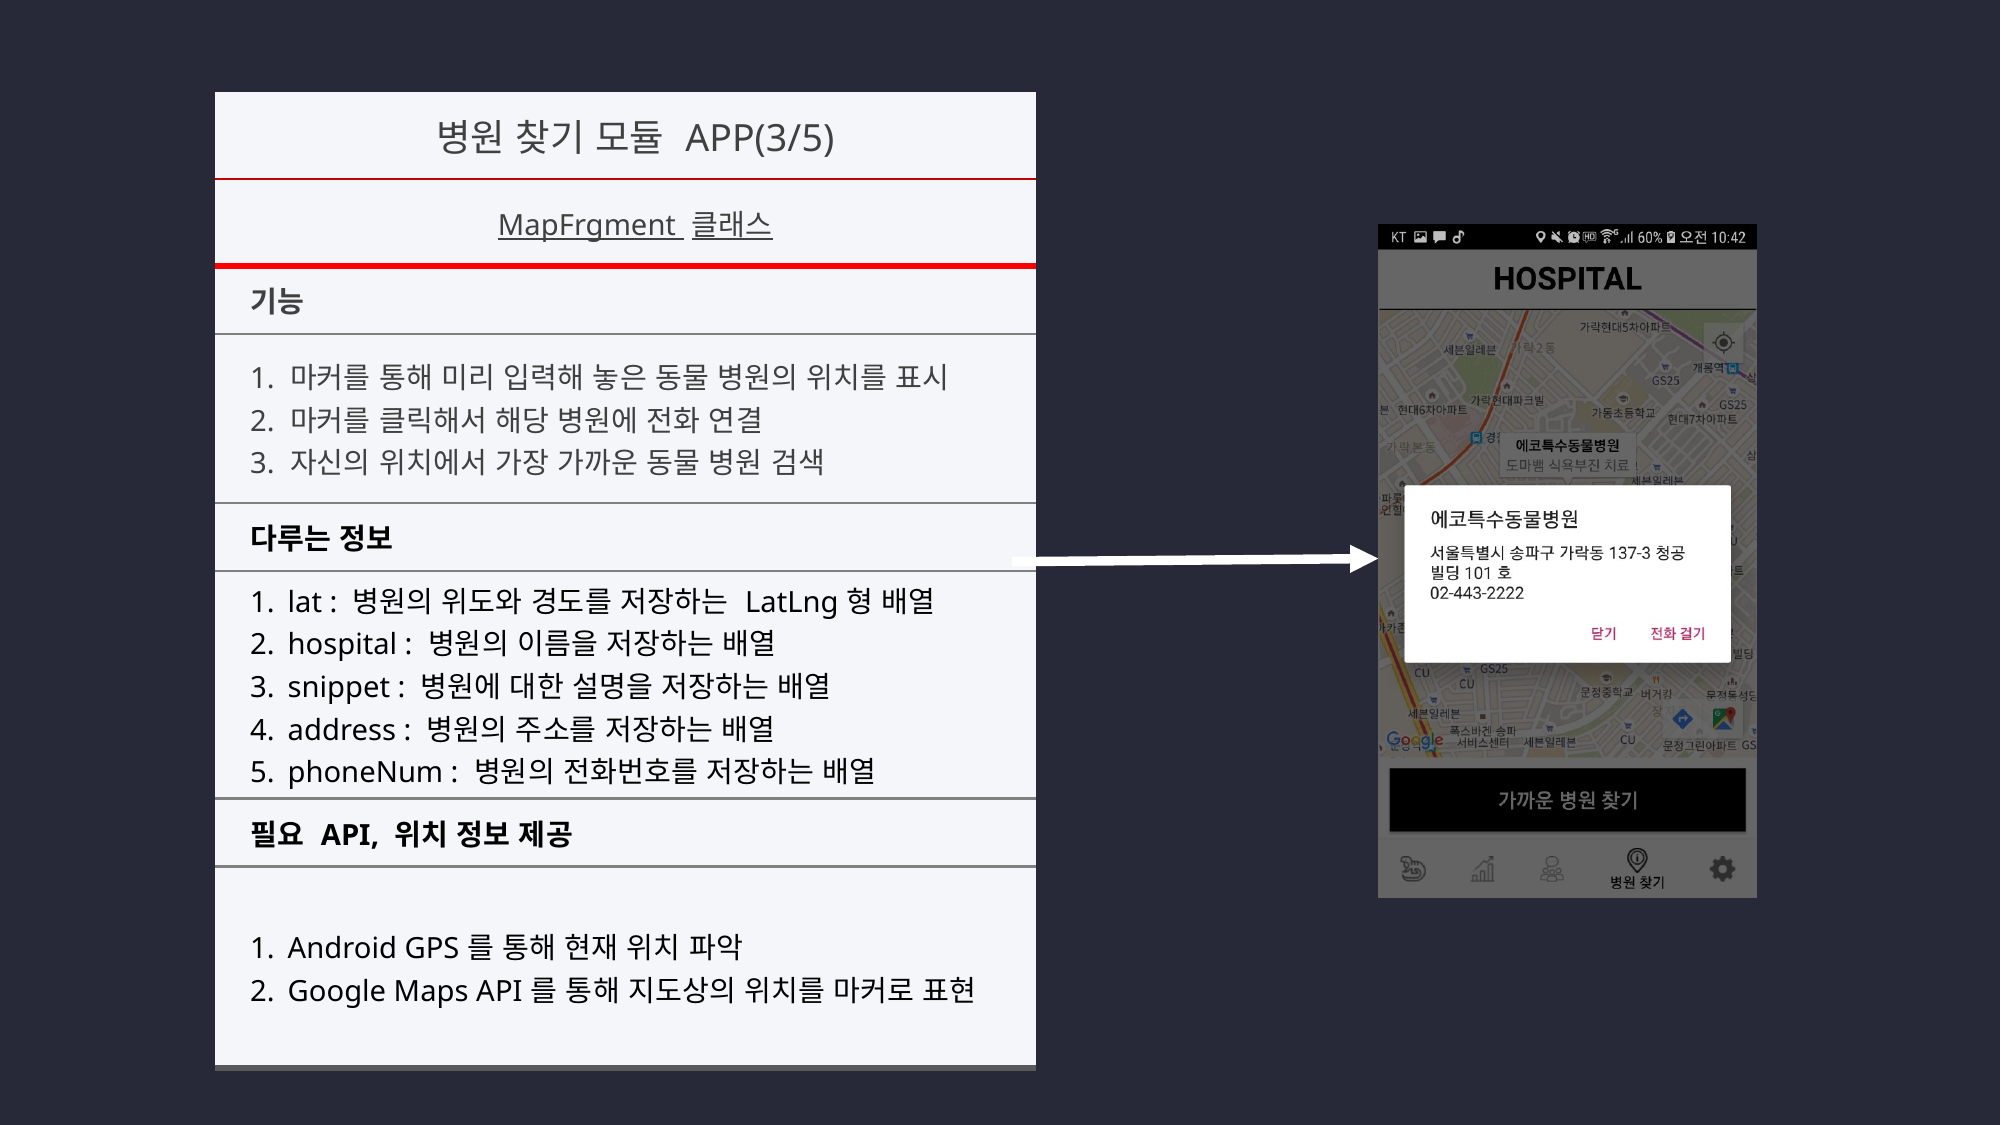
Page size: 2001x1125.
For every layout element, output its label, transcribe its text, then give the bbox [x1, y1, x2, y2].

table_cell 기능 [215, 269, 1036, 333]
table_cell MapFrgment 클래스 [215, 180, 1036, 263]
table_cell lat : 병원의 위도와 경도를 저장하는 LatLng형 배열 hospital : 병원의 이름을 저장하는 배열 snippet : 병원에 대한 설명을 저장하는 배열 address : 병원의 주소를 저장하는 배열 phoneNum : 병원의 전화번호를 저장하는 배열 [215, 572, 1036, 797]
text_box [1012, 558, 1378, 562]
table_header 병원 찾기 모듈 APP(3/5) [215, 92, 1036, 178]
table_cell 다루는 정보 [215, 504, 1036, 570]
table_cell 필요 API, 위치 정보 제공 [215, 800, 1036, 865]
picture [1378, 224, 1757, 898]
table_cell Android GPS를 통해 현재 위치 파악 Google Maps API를 통해 지도상의 위치를 마커로 표현 [215, 868, 1036, 1065]
table_cell 1. 마커를 통해 미리 입력해 놓은 동물 병원의 위치를 표시 2. 마커를 클릭해서 해당 병원에 전화 연결 3. 자신의 위치에서 가장 가까운 동물 병원 검색 [215, 335, 1036, 502]
